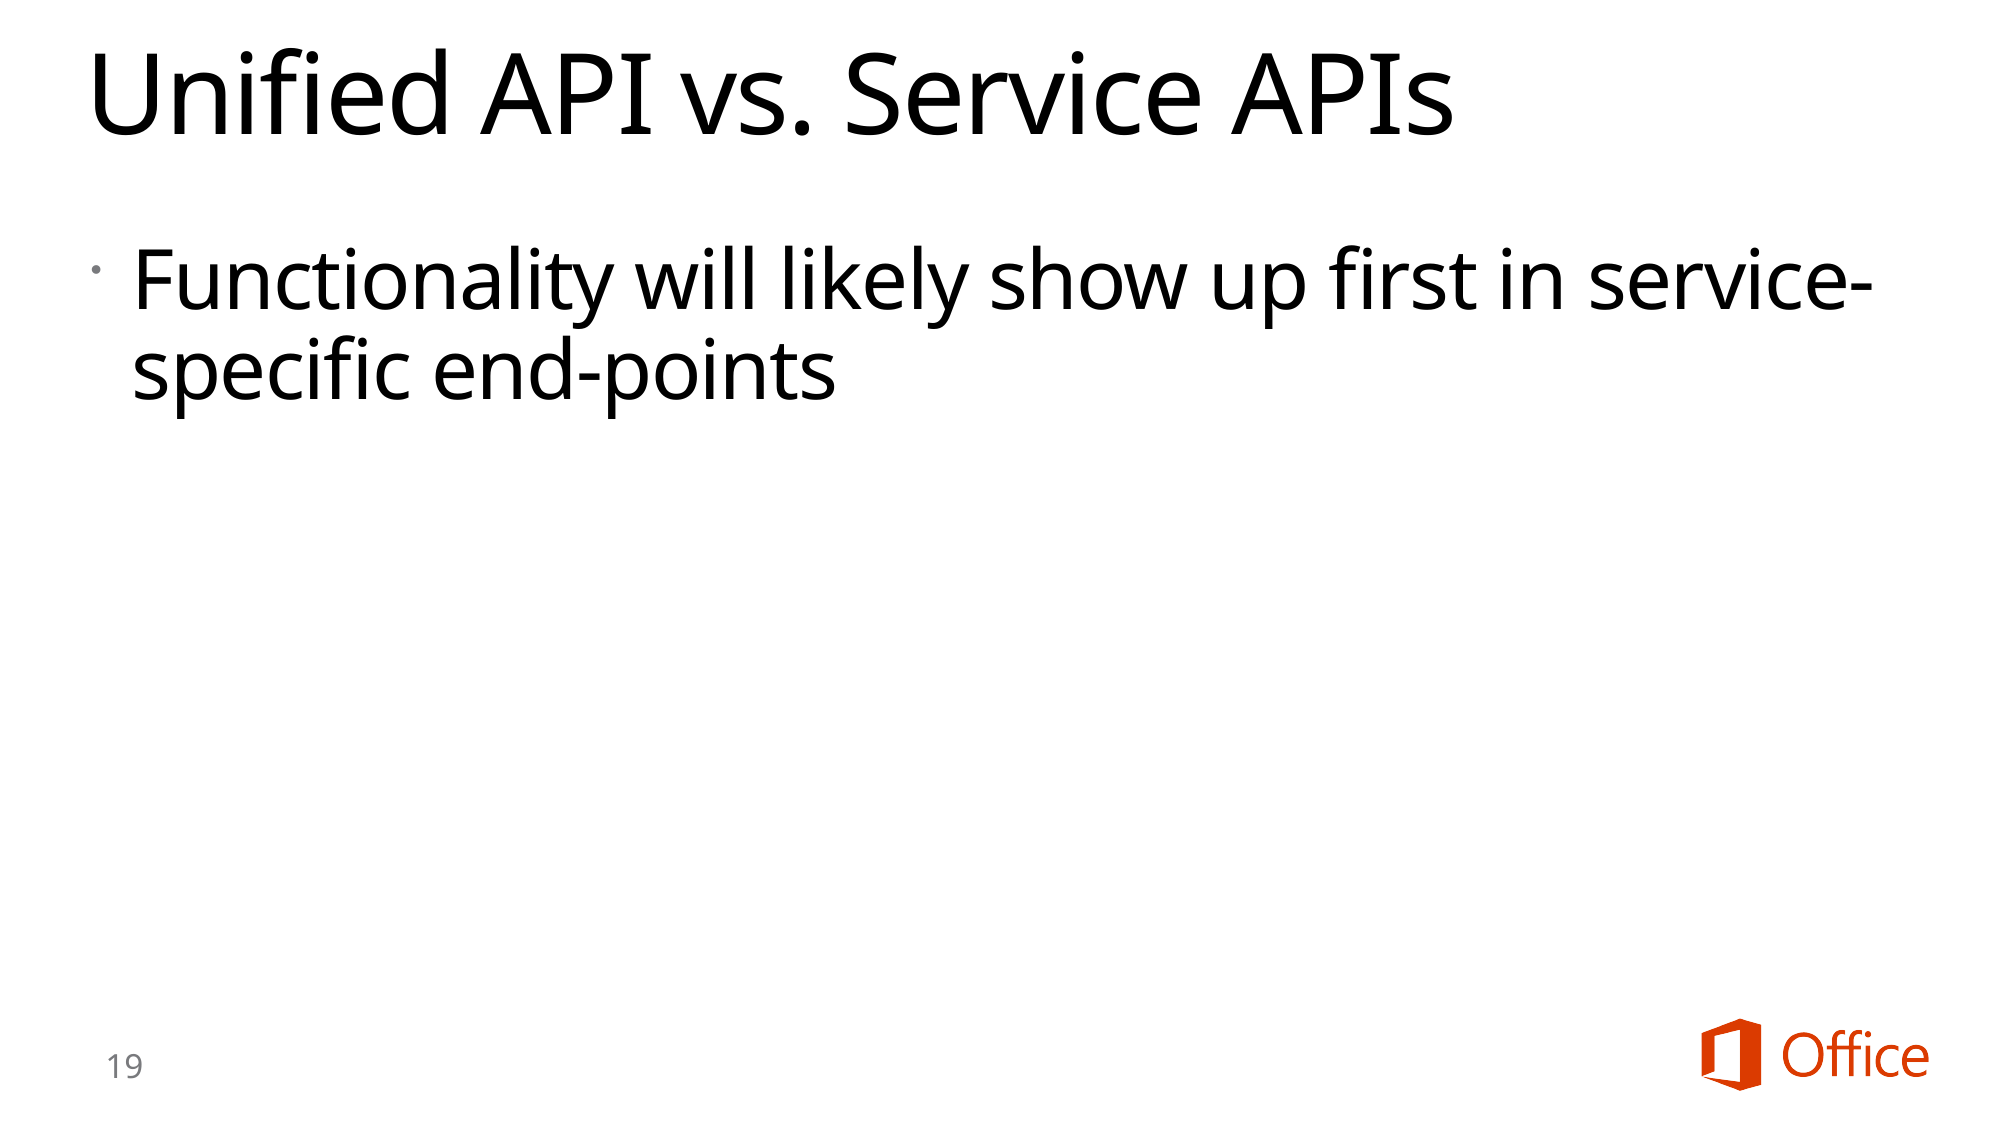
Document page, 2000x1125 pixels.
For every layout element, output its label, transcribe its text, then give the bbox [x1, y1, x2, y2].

slide_number 19 [85, 1049, 178, 1086]
picture [1670, 987, 1960, 1122]
title Unified API vs. Service APIs [85, 37, 1914, 161]
list Functionality will likely show up first in service-specific end-points [85, 237, 1914, 573]
